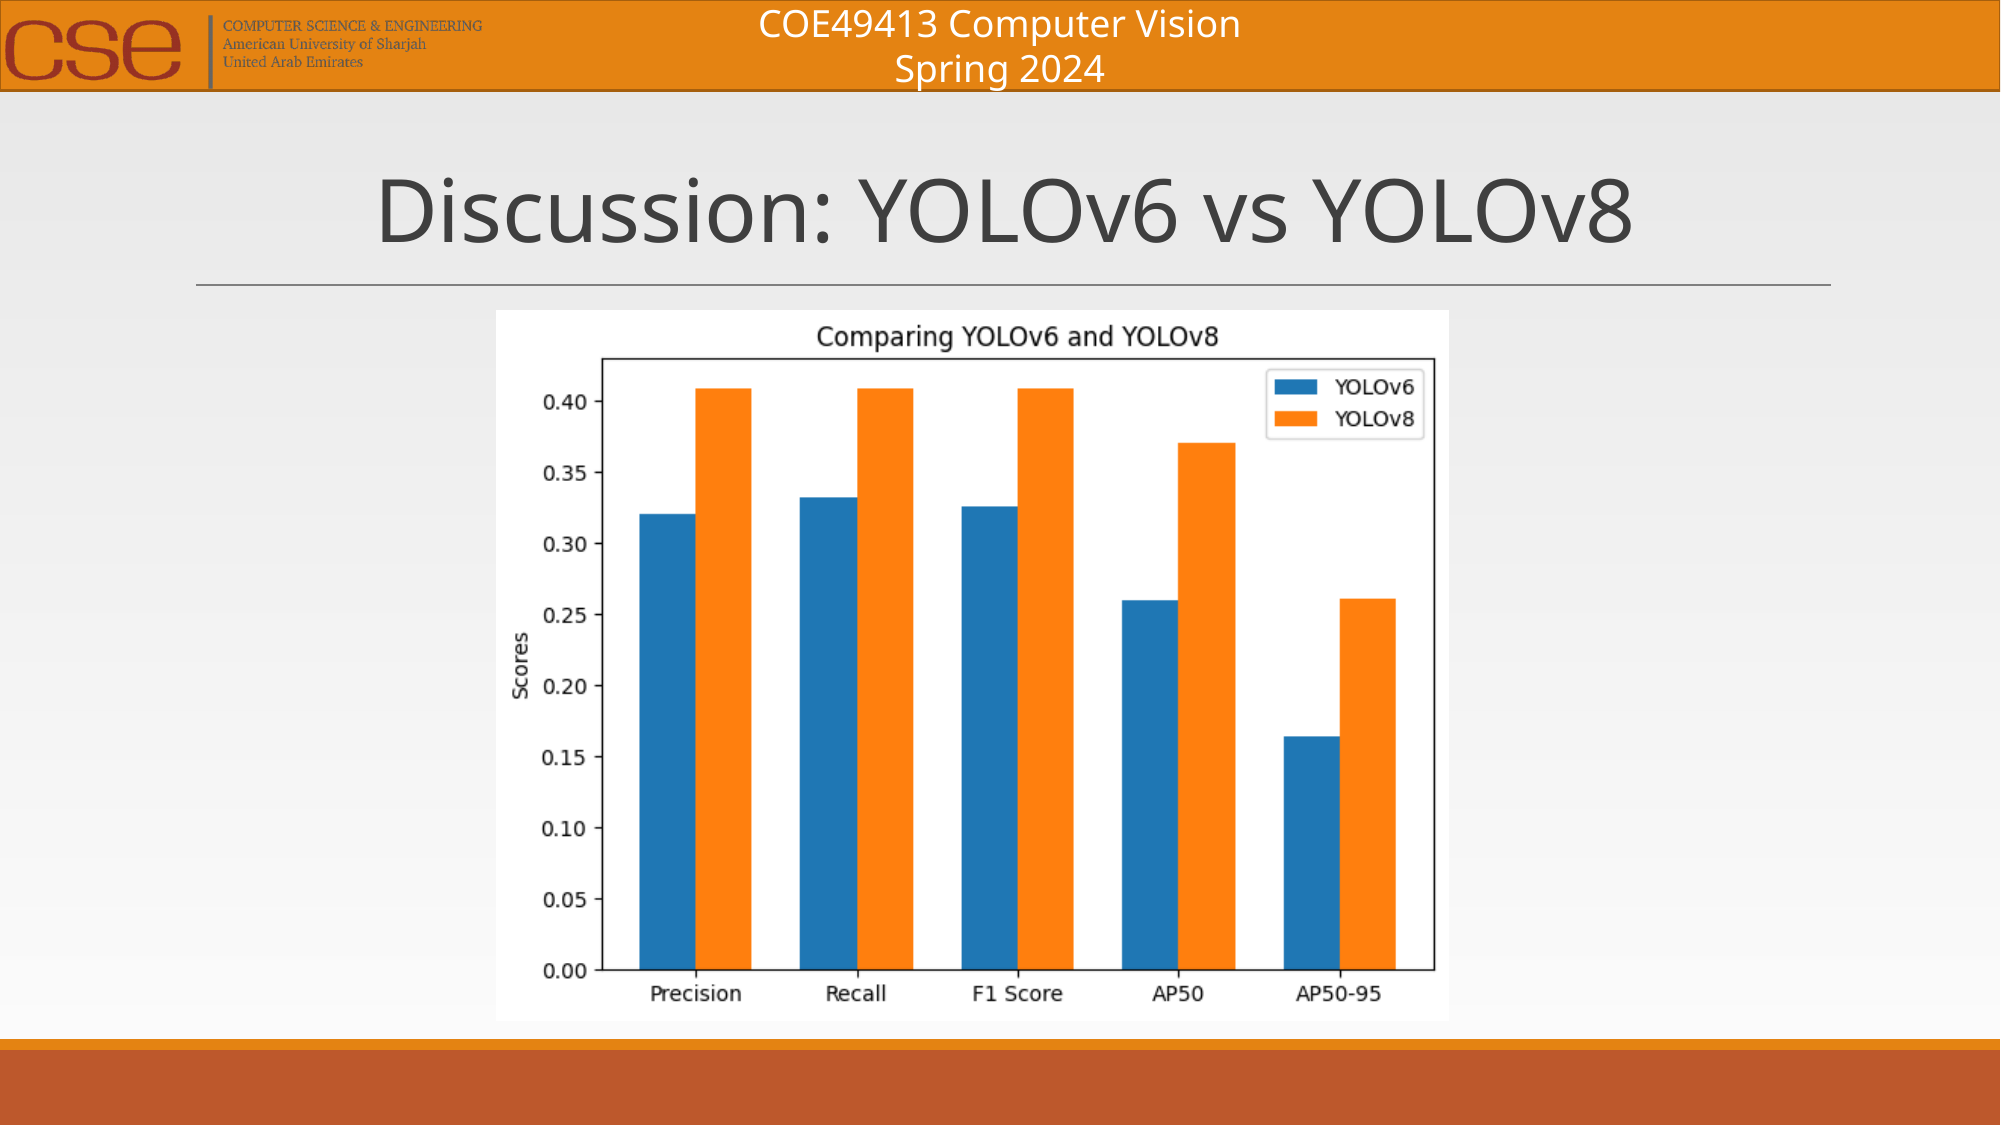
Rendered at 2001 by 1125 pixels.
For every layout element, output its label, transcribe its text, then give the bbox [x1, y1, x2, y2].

title Discussion: YOLOv6 vs YOLOv8 [180, 30, 1830, 269]
picture [0, 3, 491, 96]
picture [496, 310, 1449, 1022]
